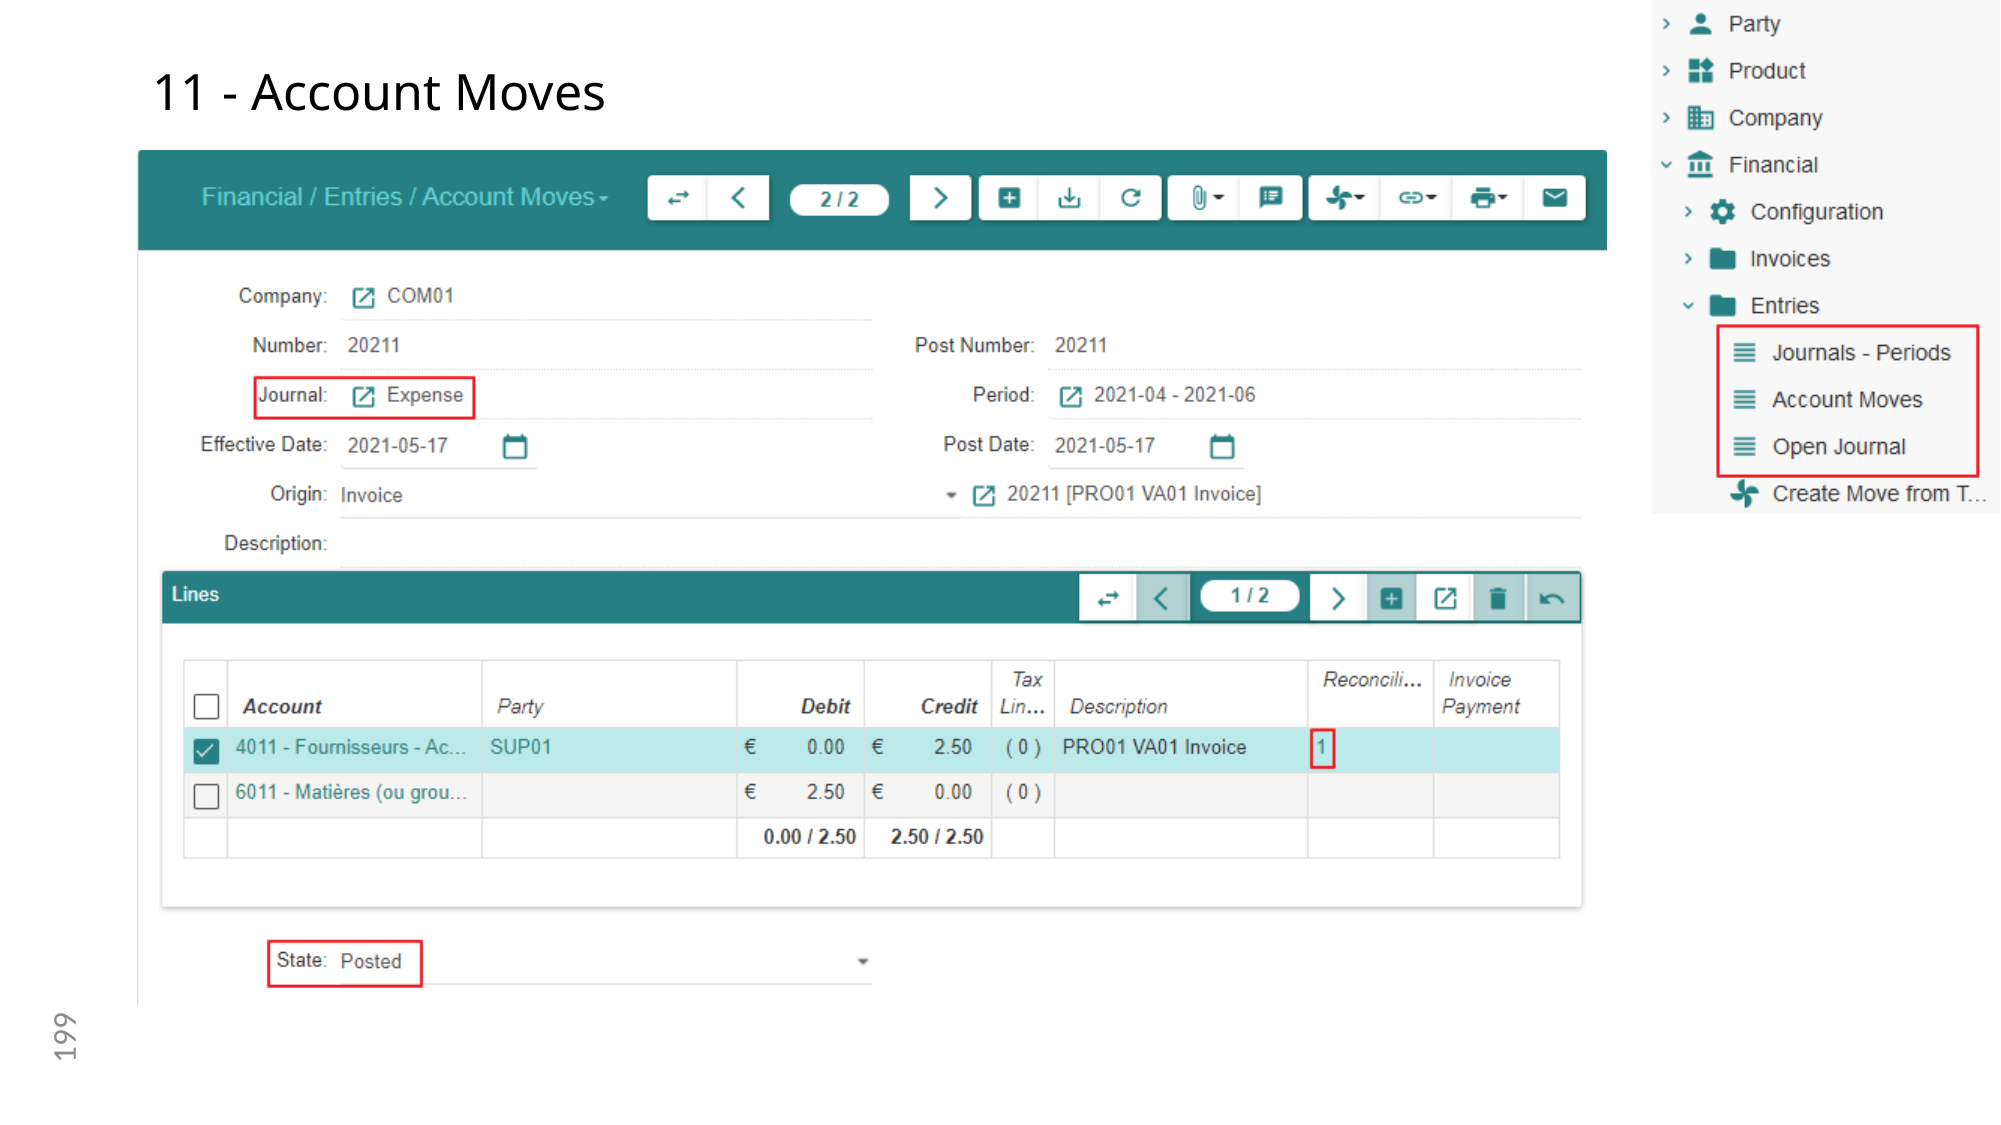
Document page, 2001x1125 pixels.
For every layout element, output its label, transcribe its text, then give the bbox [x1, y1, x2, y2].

slide_number 199 [32, 969, 93, 1108]
picture [1651, 0, 2000, 515]
picture [137, 150, 1607, 1006]
title 11 - Account Moves [137, 59, 1651, 136]
